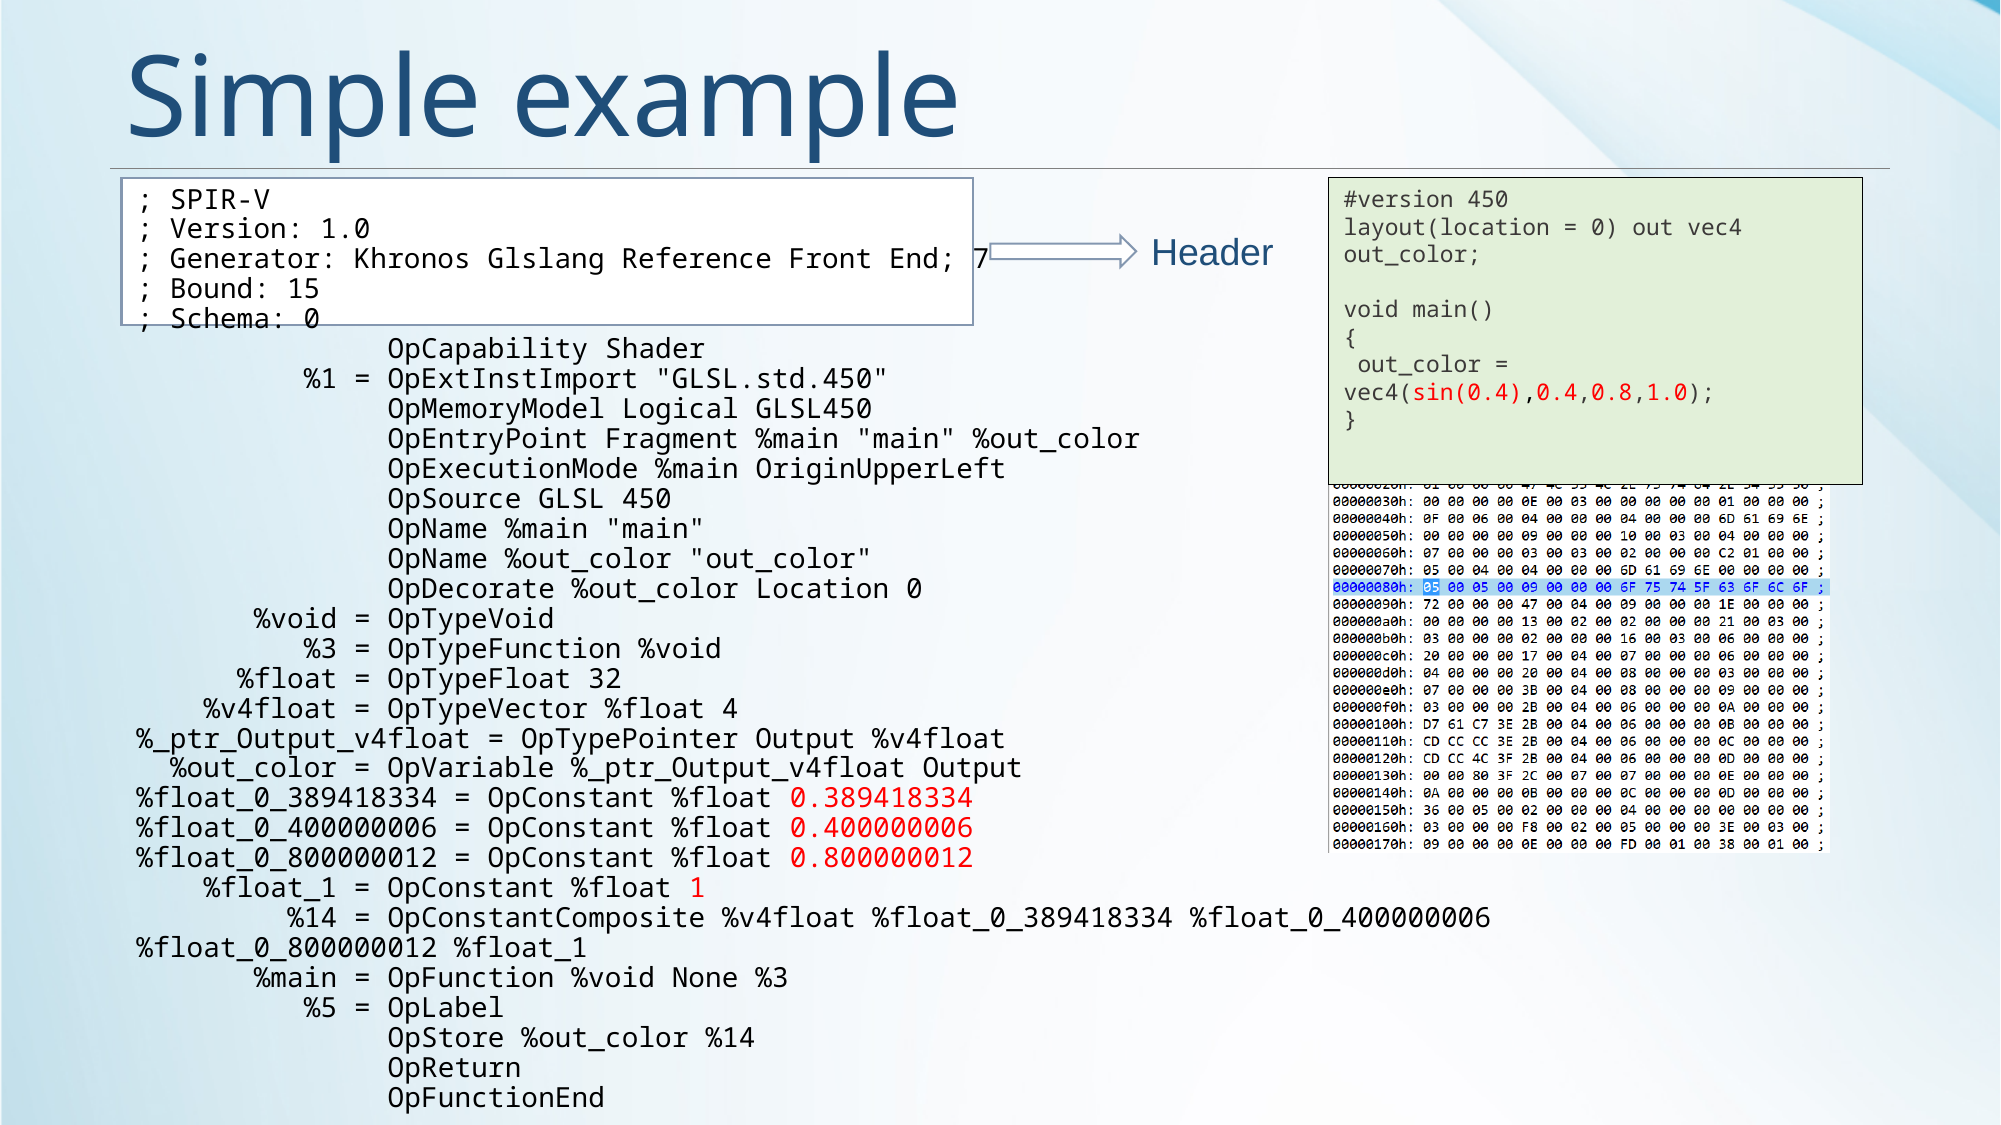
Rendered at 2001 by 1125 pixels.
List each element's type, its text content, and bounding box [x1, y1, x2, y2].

title Simple example [109, 0, 1890, 169]
text_box #version 450 layout(location = 0) out vec4 out_color; void main() { out_color = vec4(sin(0.4),0.4,0.8,1.0); } [1328, 177, 1863, 485]
text_box Header [1136, 220, 1291, 281]
picture [4, 0, 2001, 1125]
list ; SPIR-V ; Version: 1.0 ; Generator: Khronos Glslang Reference Front End; 7 ; Bound: 15 ; Schema: 0 OpCapability Shader %1 = OpExtInstImport "GLSL.std.450" OpMemoryModel Logical GLSL450 OpEntryPoint Fragment %main "main" %out_color OpExecutionMode %main OriginUpperLeft OpSource GLSL 450 OpName %main "main" OpName %out_color "out_color" OpDecorate %out_color Location 0 %void = OpTypeVoid %3 = OpTypeFunction %void %float = OpTypeFloat 32 %v4float = OpTypeVector %float 4 %_ptr_Output_v4float = OpTypePointer Output %v4float %out_color = OpVariable %_ptr_Output_v4float Output %float_0_389418334 = OpConstant %float 0.389418334 %float_0_400000006 = OpConstant %float 0.400000006 %float_0_800000012 = OpConstant %float 0.800000012 %float_1 = OpConstant %float 1 %14 = OpConstantComposite %v4float %float_0_389418334 %float_0_400000006 %float_0_800000012 %float_1 %main = OpFunction %void None %3 %5 = OpLabel OpStore %out_color %14 OpReturn OpFunctionEnd [121, 177, 1821, 1125]
text_box [989, 233, 1138, 270]
